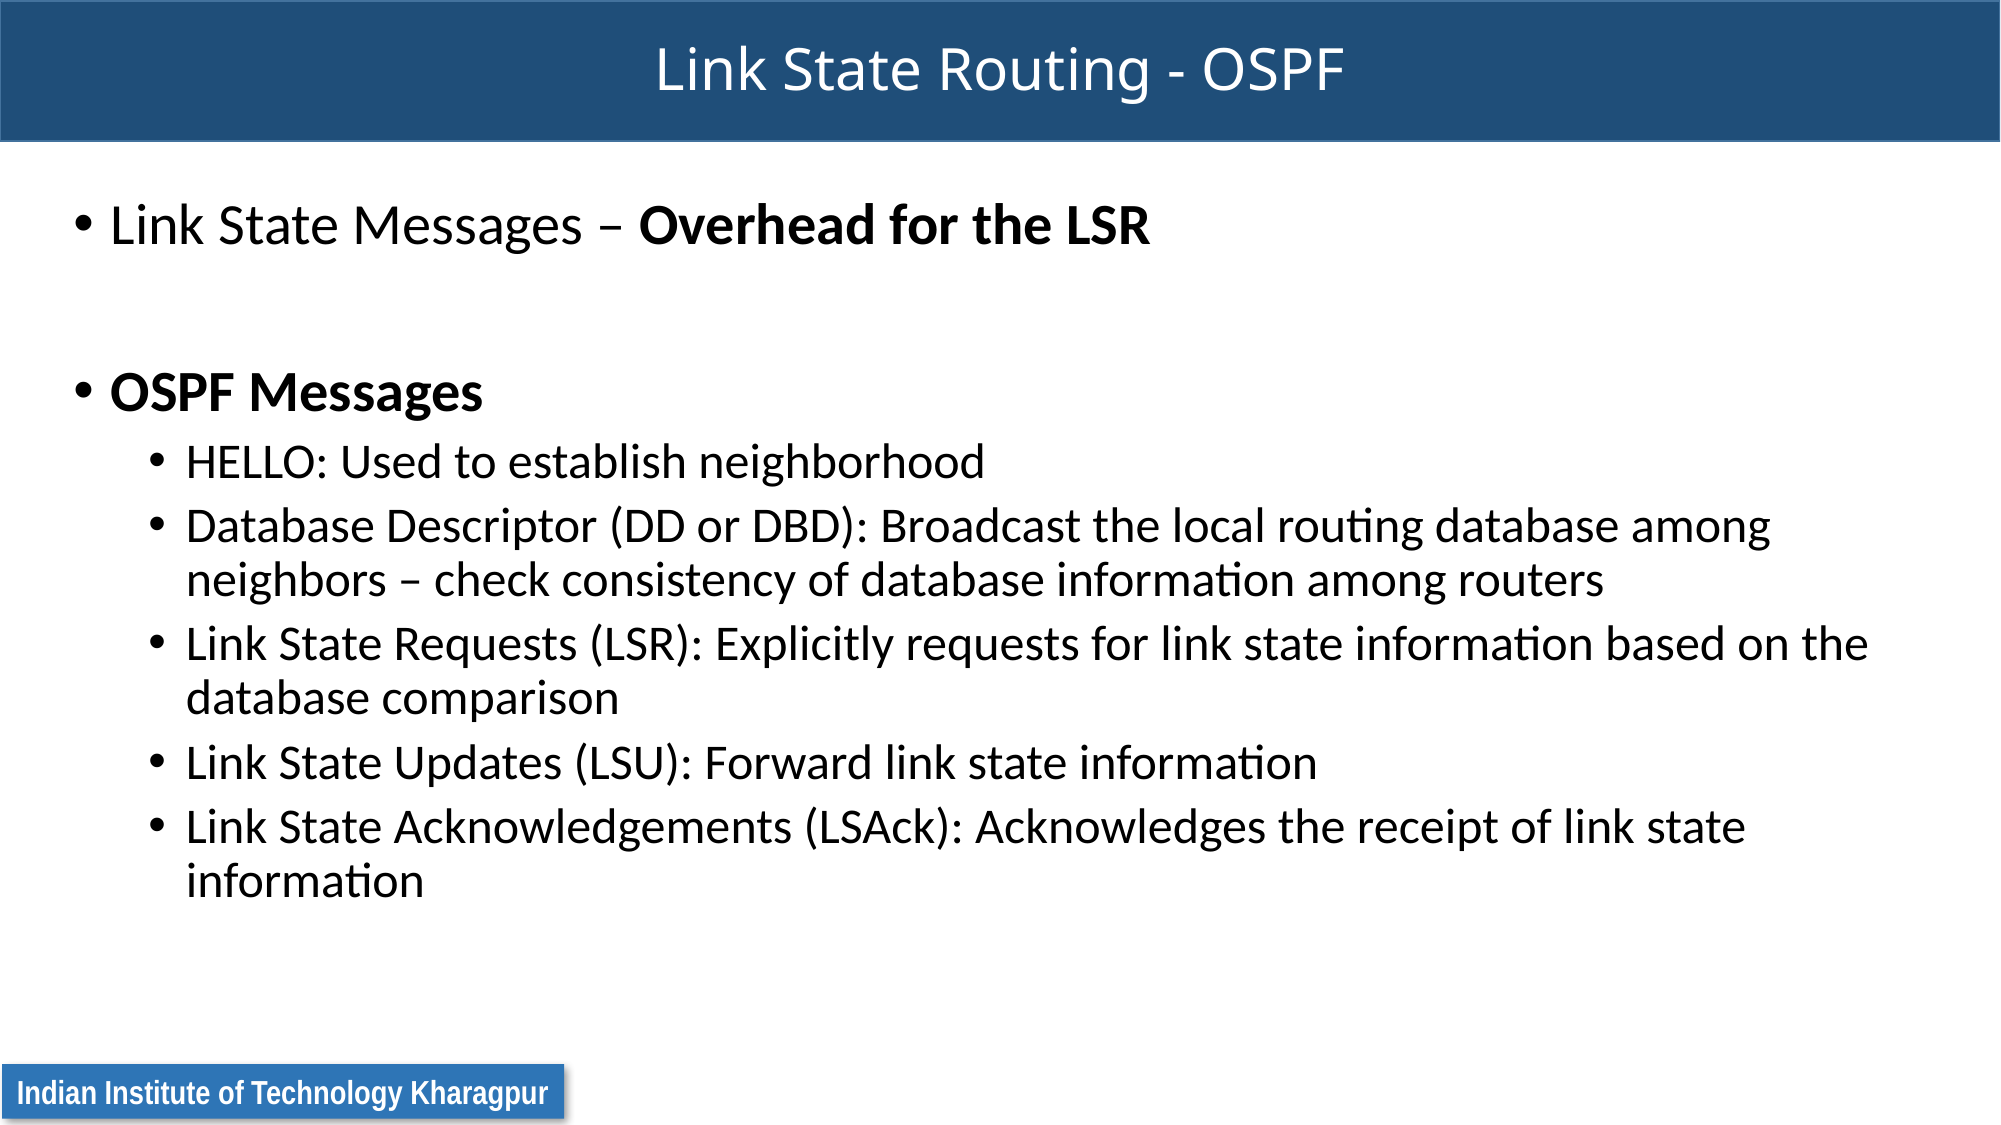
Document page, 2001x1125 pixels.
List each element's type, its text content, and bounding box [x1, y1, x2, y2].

list Link State Messages – Overhead for the LSR OSPF Messages HELLO: Used to establish neighborhood Database Descriptor (DD or DBD): Broadcast the local routing database among neighbors – check consistency of database information among routers Link State Requests (LSR): Explicitly requests for link state information based on the database comparison Link State Updates (LSU): Forward link state information Link State Acknowledgements (LSAck): Acknowledges the receipt of link state information [58, 186, 1954, 1065]
title Link State Routing - OSPF [0, 1, 2000, 141]
